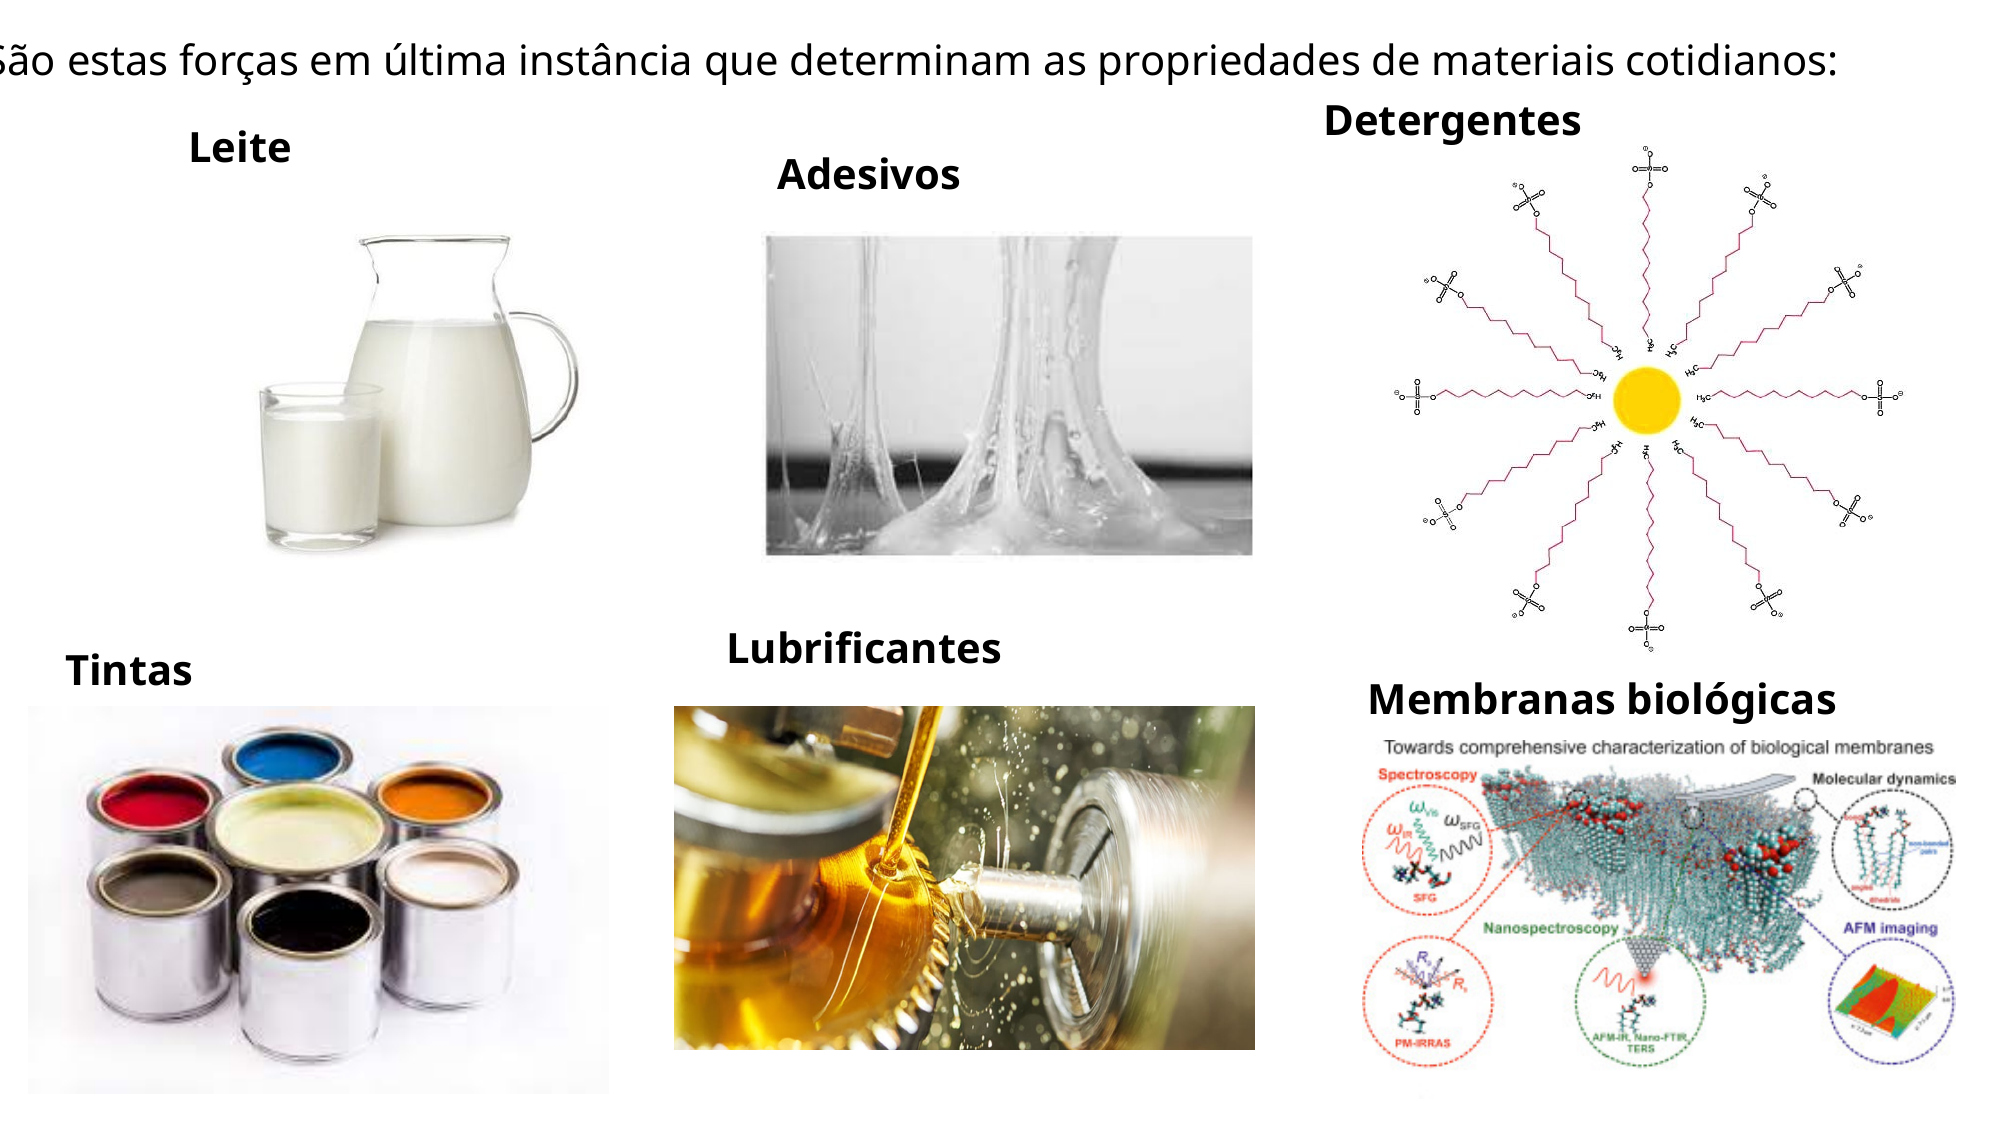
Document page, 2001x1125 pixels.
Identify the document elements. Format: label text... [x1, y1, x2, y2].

picture [673, 706, 1255, 1050]
text_box Membranas biológicas [1353, 665, 1852, 731]
text_box Tintas [50, 636, 209, 701]
text_box São estas forças em última instância que determinam as propriedades de materiais cotidianos: [0, 26, 1855, 91]
picture [761, 231, 1260, 563]
picture [1362, 740, 1956, 1099]
picture [1390, 138, 1908, 656]
text_box Adesivos [762, 140, 977, 206]
picture [140, 113, 675, 648]
text_box Detergentes [1308, 85, 1598, 151]
text_box Lubrificantes [711, 614, 1017, 680]
picture [28, 706, 609, 1094]
